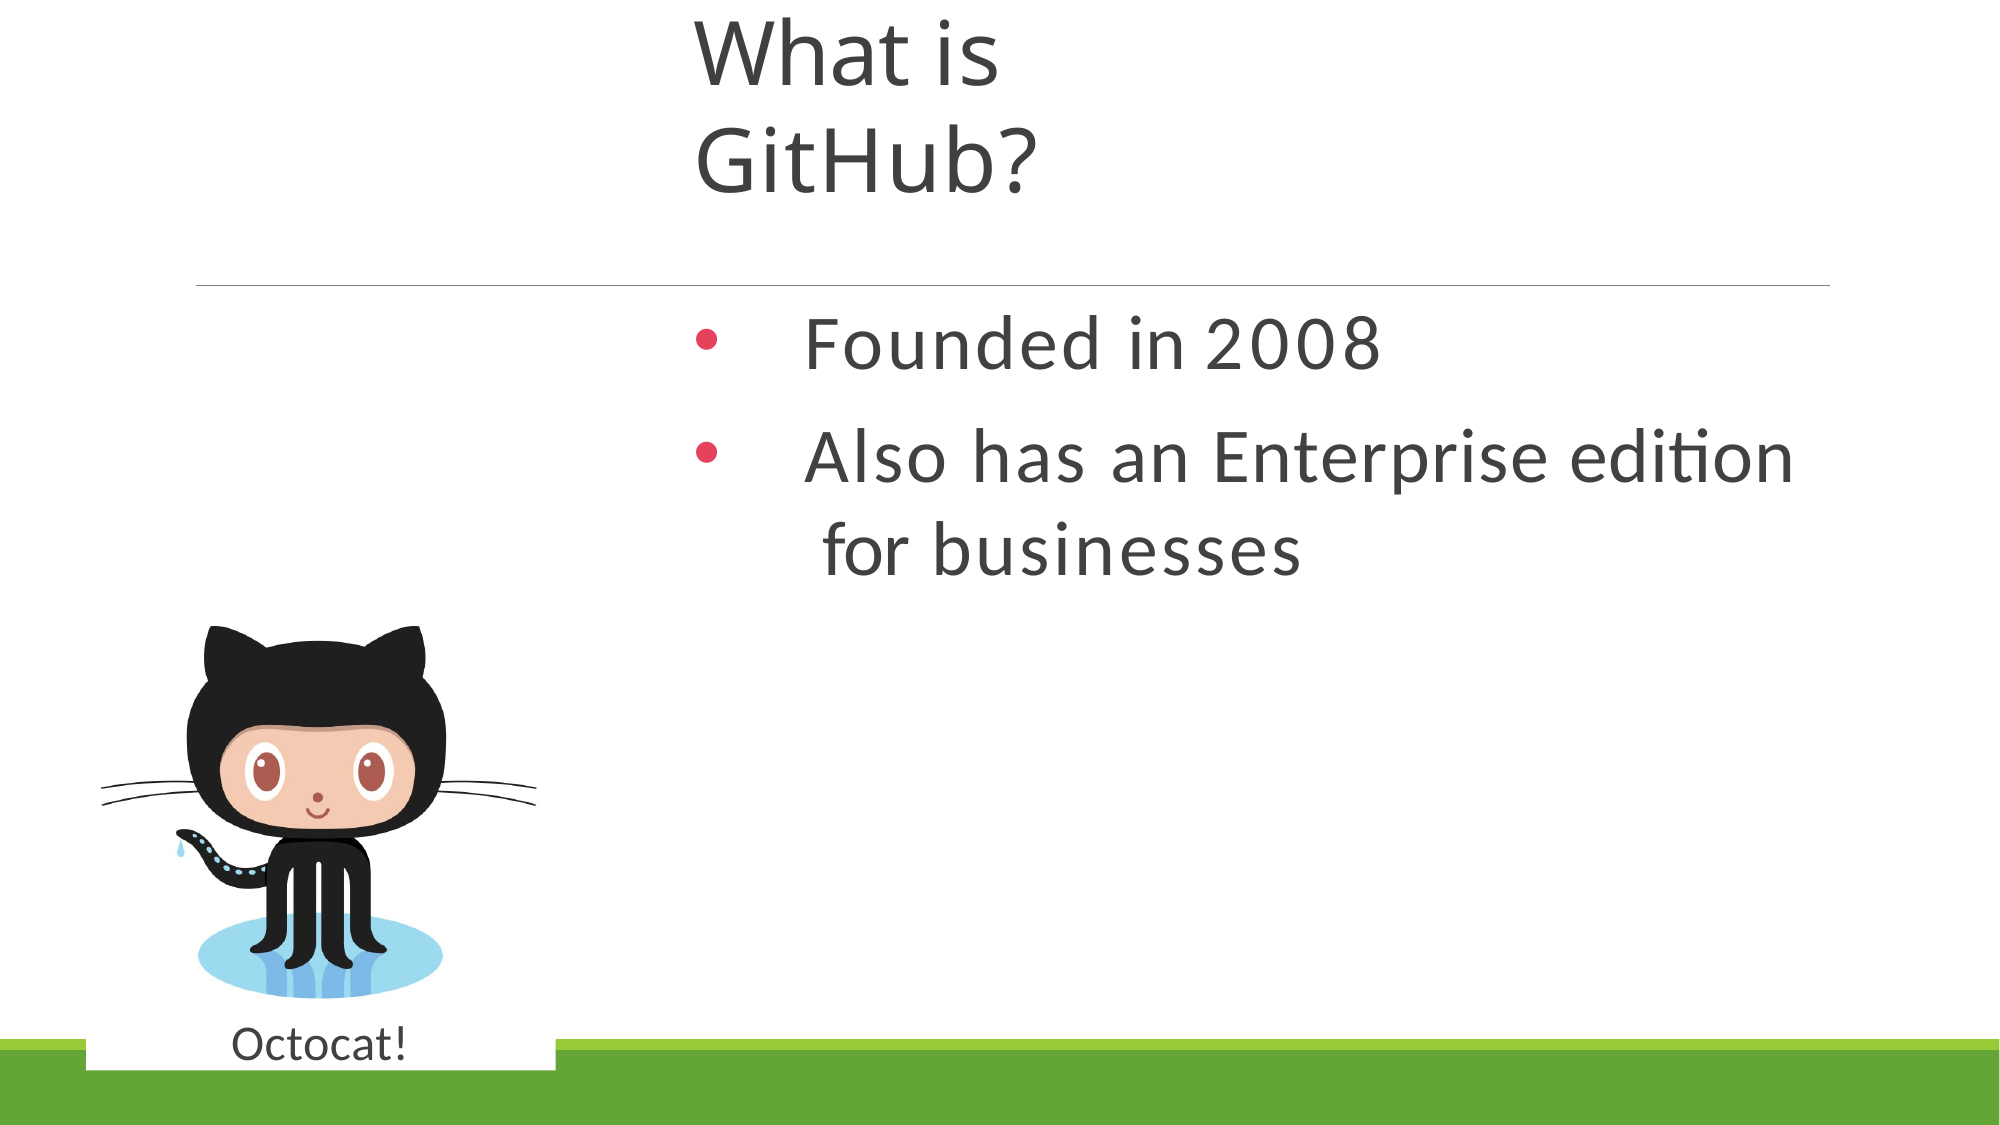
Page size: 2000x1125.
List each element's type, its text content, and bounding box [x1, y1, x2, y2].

text_box Octocat! [86, 1000, 556, 1071]
text_box Founded in 2008 Also has an Enterprise edition for businesses [690, 272, 1808, 591]
title What is GitHub? [690, 0, 1307, 211]
text_box [86, 618, 552, 1000]
